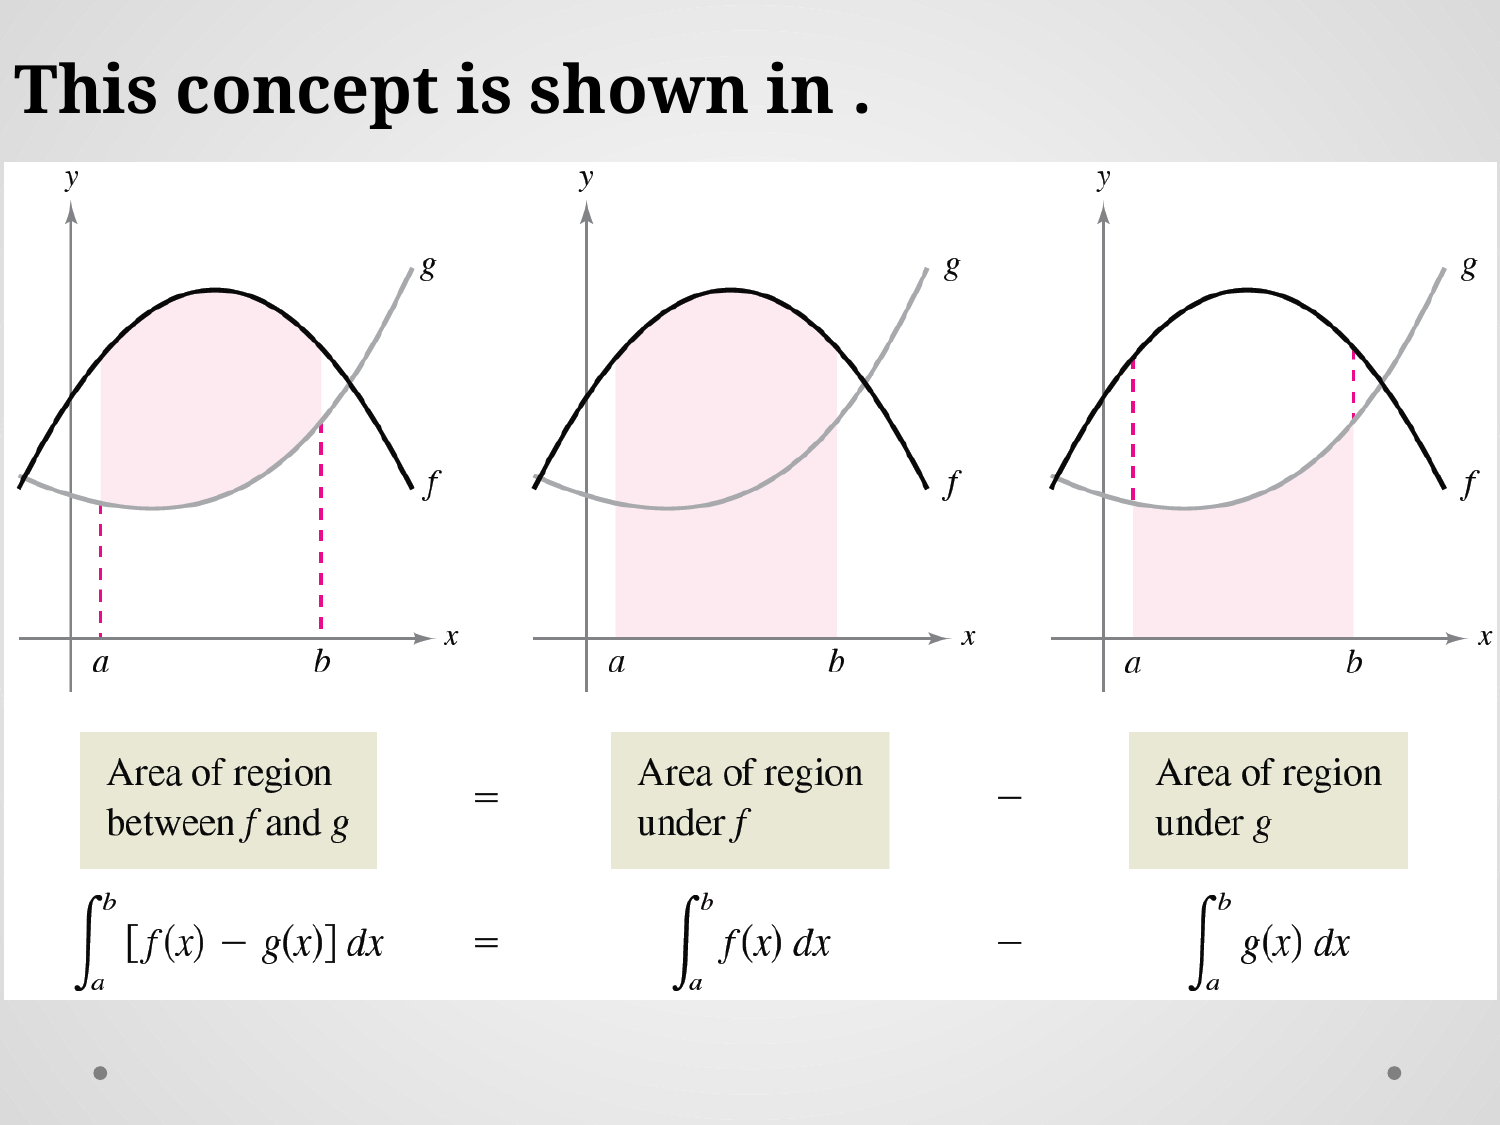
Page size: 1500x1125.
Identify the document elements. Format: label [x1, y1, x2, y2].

picture [3, 162, 1497, 1001]
